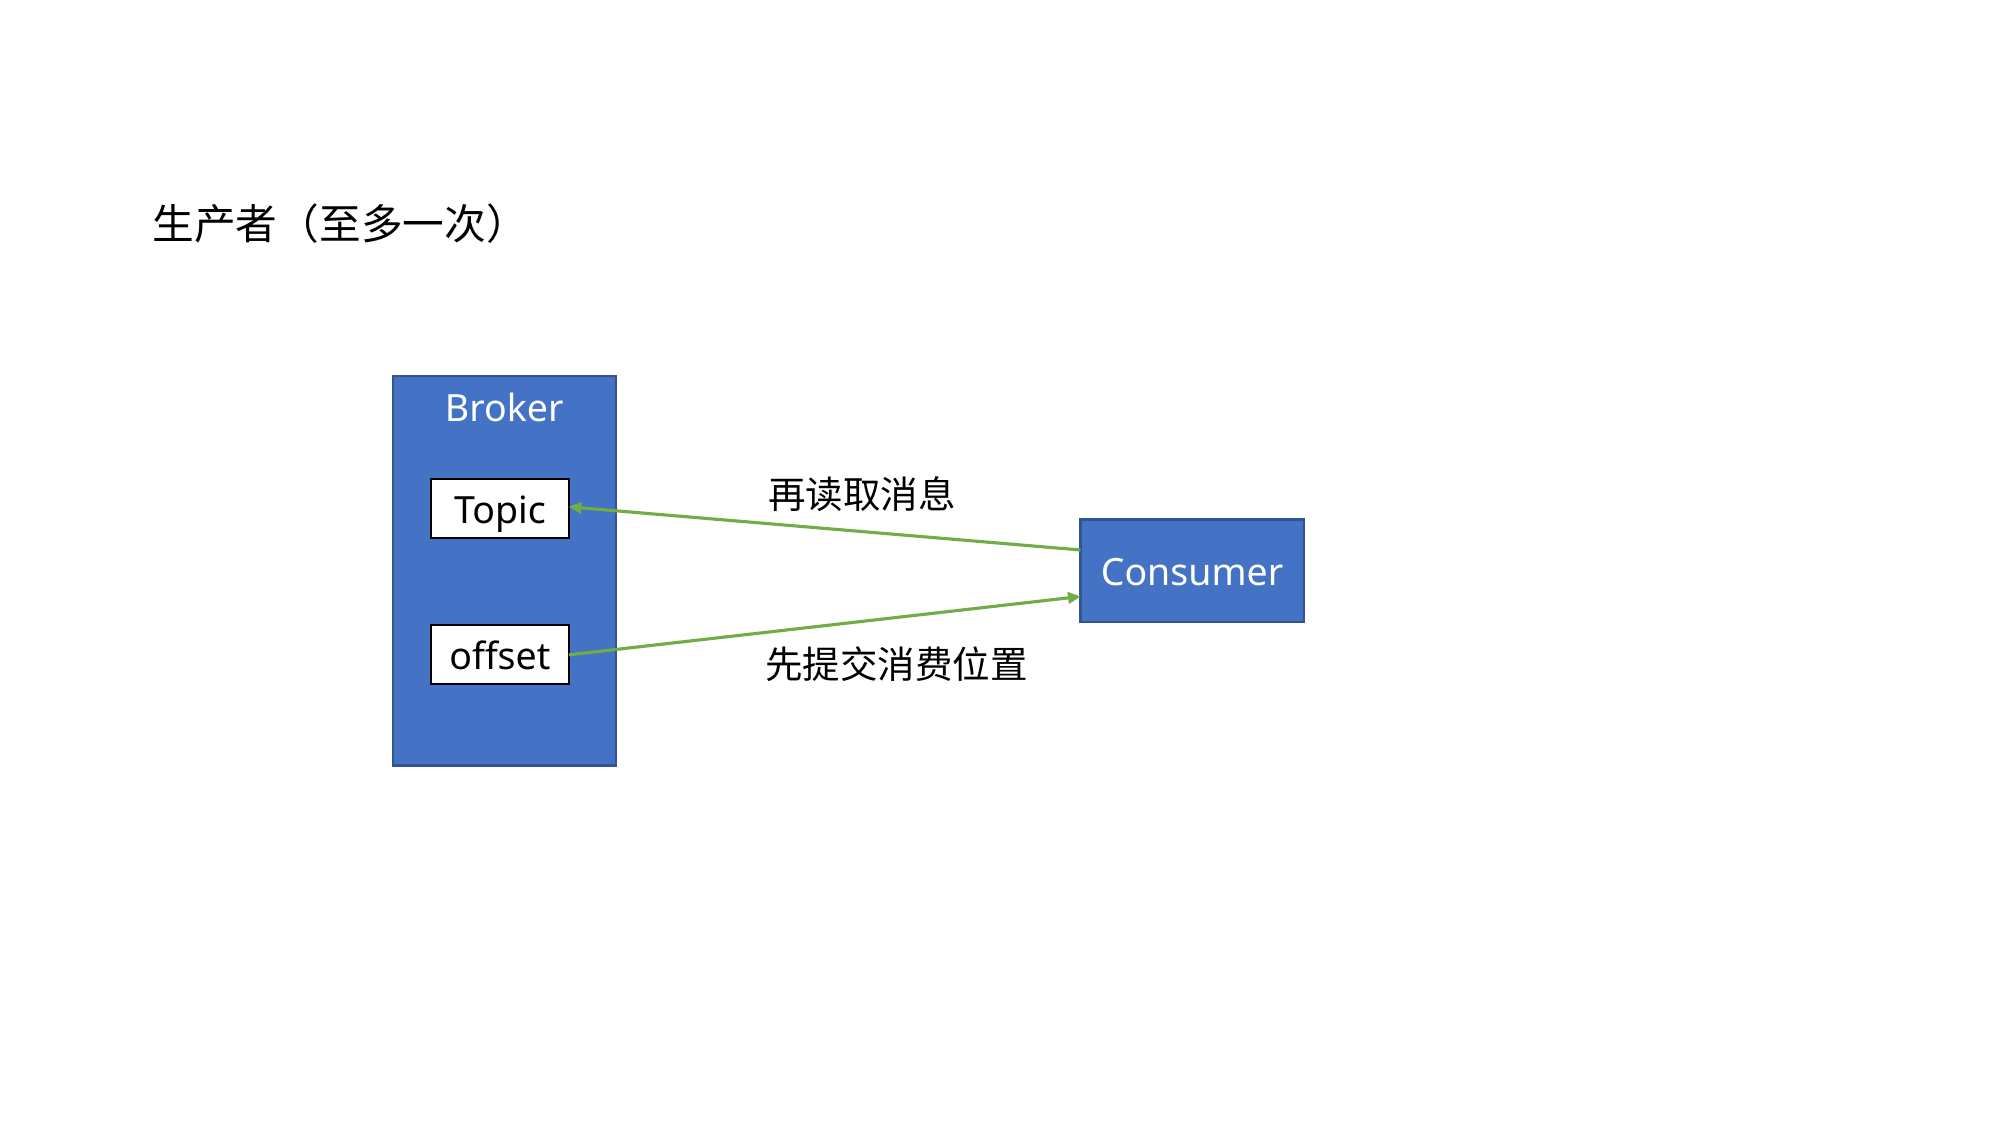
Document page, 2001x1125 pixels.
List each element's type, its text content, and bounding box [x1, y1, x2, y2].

text_box 先提交消费位置 [750, 655, 1043, 694]
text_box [568, 596, 1081, 655]
text_box offset [430, 624, 570, 685]
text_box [568, 506, 1081, 550]
text_box Topic [430, 478, 570, 539]
text_box Broker [392, 375, 617, 767]
text_box 再读取消息 [753, 463, 971, 506]
text_box Consumer [1079, 518, 1305, 623]
title 生产者（至多一次） [137, 59, 1863, 392]
